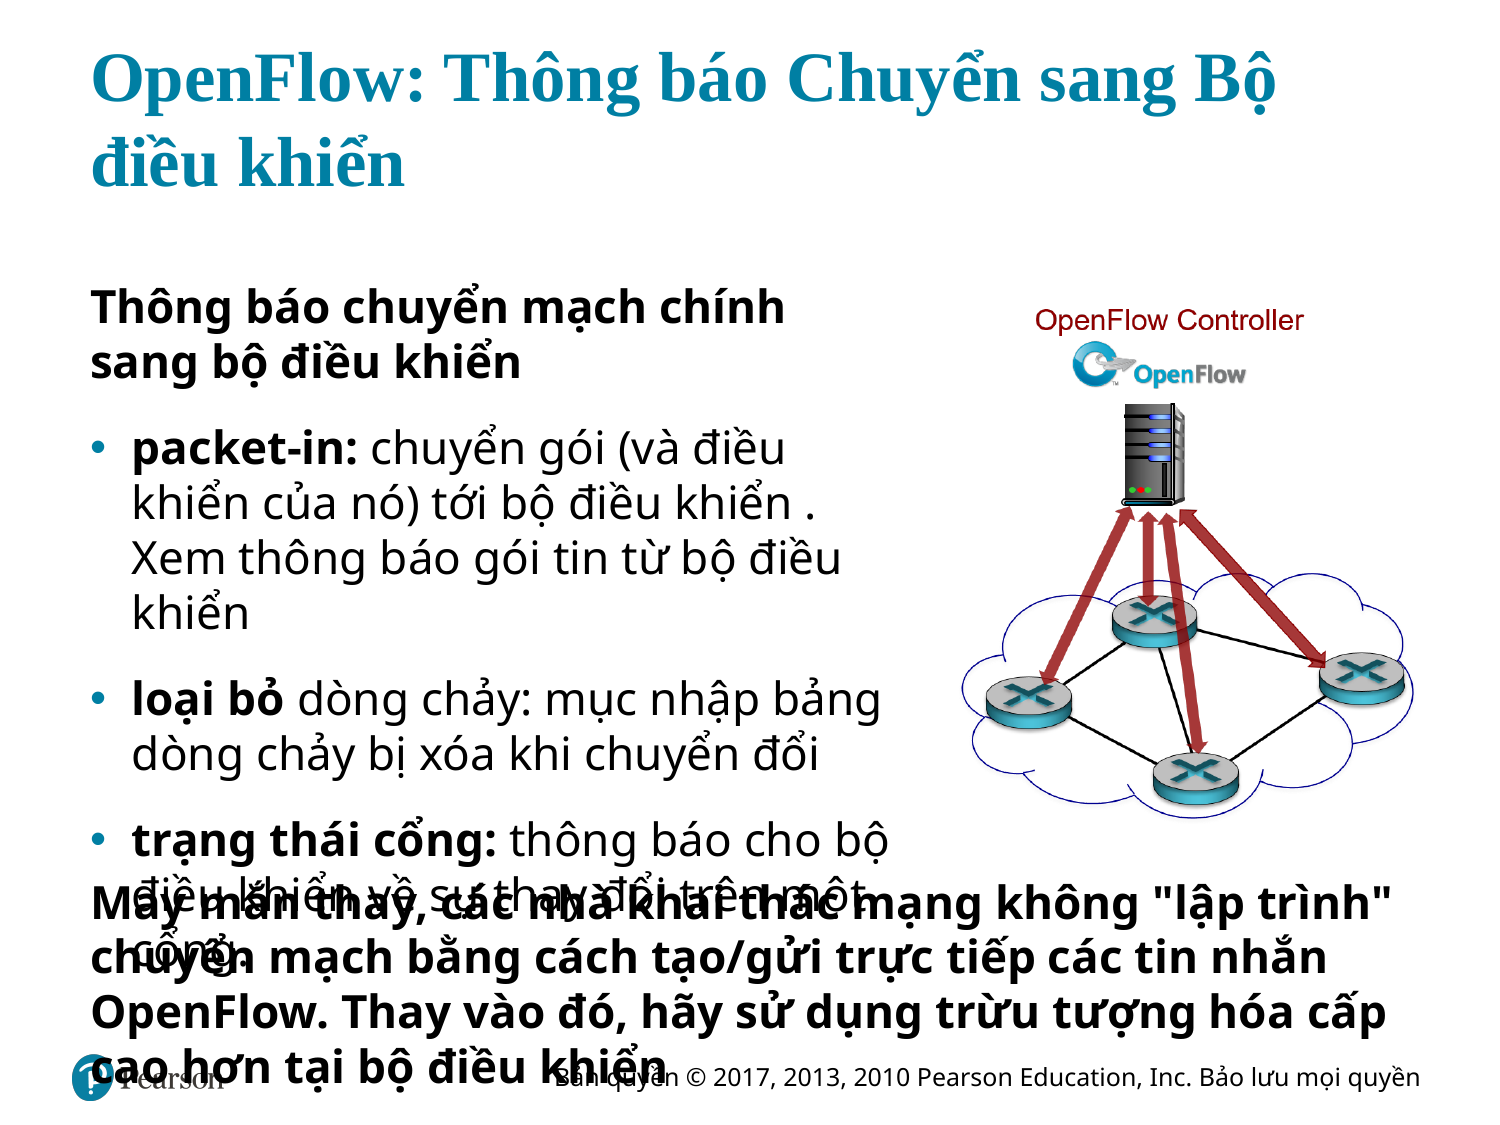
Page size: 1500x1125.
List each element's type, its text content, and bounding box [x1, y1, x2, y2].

picture [72, 1087, 83, 1101]
picture [72, 1054, 88, 1070]
list May mắn thay, các nhà khai thác mạng không "lập trình" chuyển mạch bằng cách tạo/gửi trực tiếp các tin nhắn OpenFlow. Thay vào đó, hãy sử dụng trừu tượng hóa cấp cao hơn tại bộ điều khiển [75, 858, 1425, 1038]
picture [956, 291, 1418, 826]
list Thông báo chuyển mạch chính sang bộ điều khiển packet-in: chuyển gói (và điều khiển của nó) tới bộ điều khiển . Xem thông báo gói tin từ bộ điều khiển loại bỏ dòng chảy: mục nhập bảng dòng chảy bị xóa khi chuyển đổi trạng thái cổng: thông báo cho bộ điều khiển về sự thay đổi trên một cổng. [75, 262, 913, 858]
title OpenFlow: Thông báo Chuyển sang Bộ điều khiển [75, 0, 1425, 216]
picture [80, 1054, 224, 1101]
